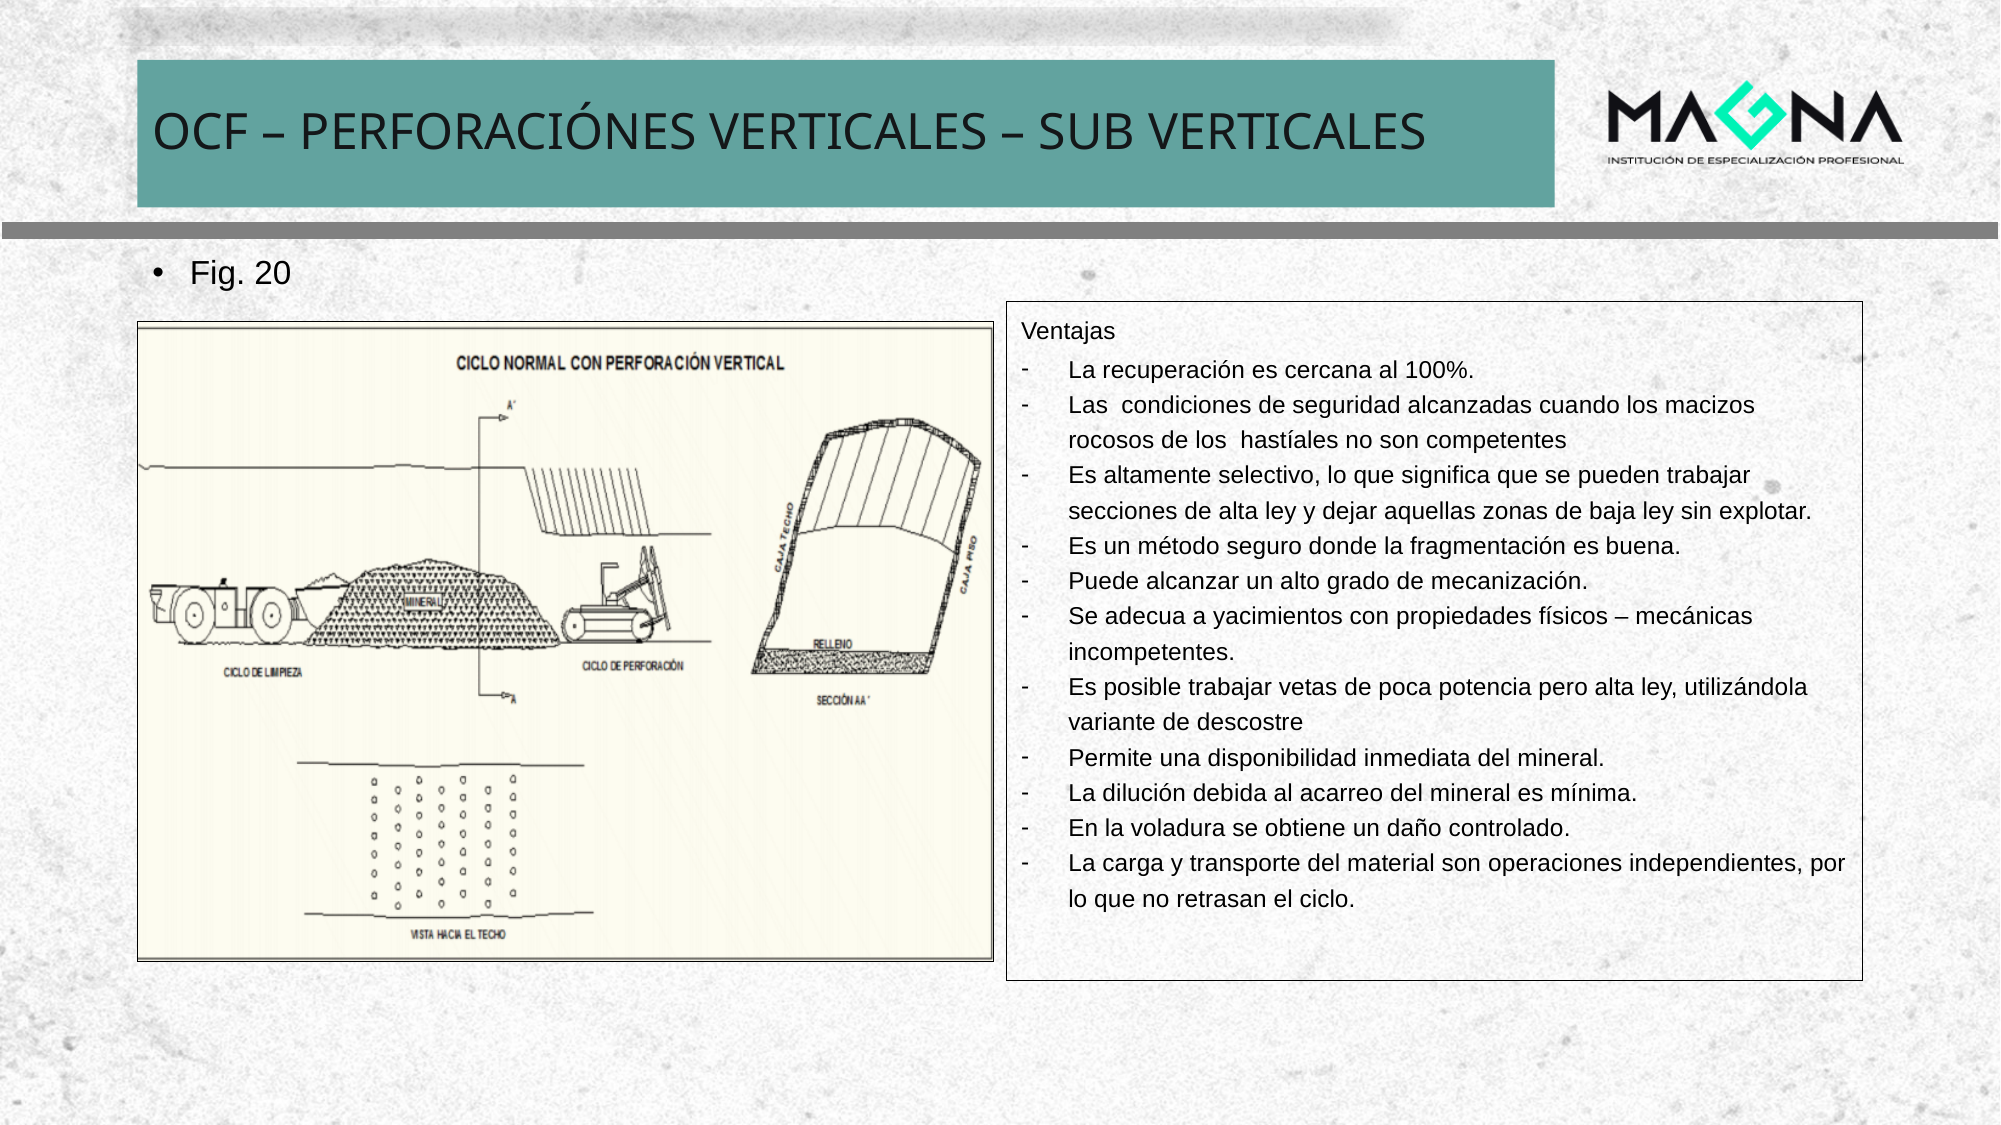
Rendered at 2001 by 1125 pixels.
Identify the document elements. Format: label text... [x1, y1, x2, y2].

list Fig. 20 [137, 253, 374, 295]
list Ventajas La recuperación es cercana al 100%. Las condiciones de seguridad alcanzadas cuando los macizos rocosos de los hastíales no son competentes Es altamente selectivo, lo que significa que se pueden trabajar secciones de alta ley y dejar aquellas zonas de baja ley sin explotar. Es un método seguro donde la fragmentación es buena. Puede alcanzar un alto grado de mecanización. Se adecua a yacimientos con propiedades físicos – mecánicas incompetentes. Es posible trabajar vetas de poca potencia pero alta ley, utilizándola variante de descostre Permite una disponibilidad inmediata del mineral. La dilución debida al acarreo del mineral es mínima. En la voladura se obtiene un daño controlado. La carga y transporte del material son operaciones independientes, por lo que no retrasan el ciclo. [1006, 301, 1863, 981]
title OCF – PERFORACIÓNES VERTICALES – SUB VERTICALES [137, 59, 1555, 208]
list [137, 321, 994, 962]
picture [0, 0, 2001, 1125]
